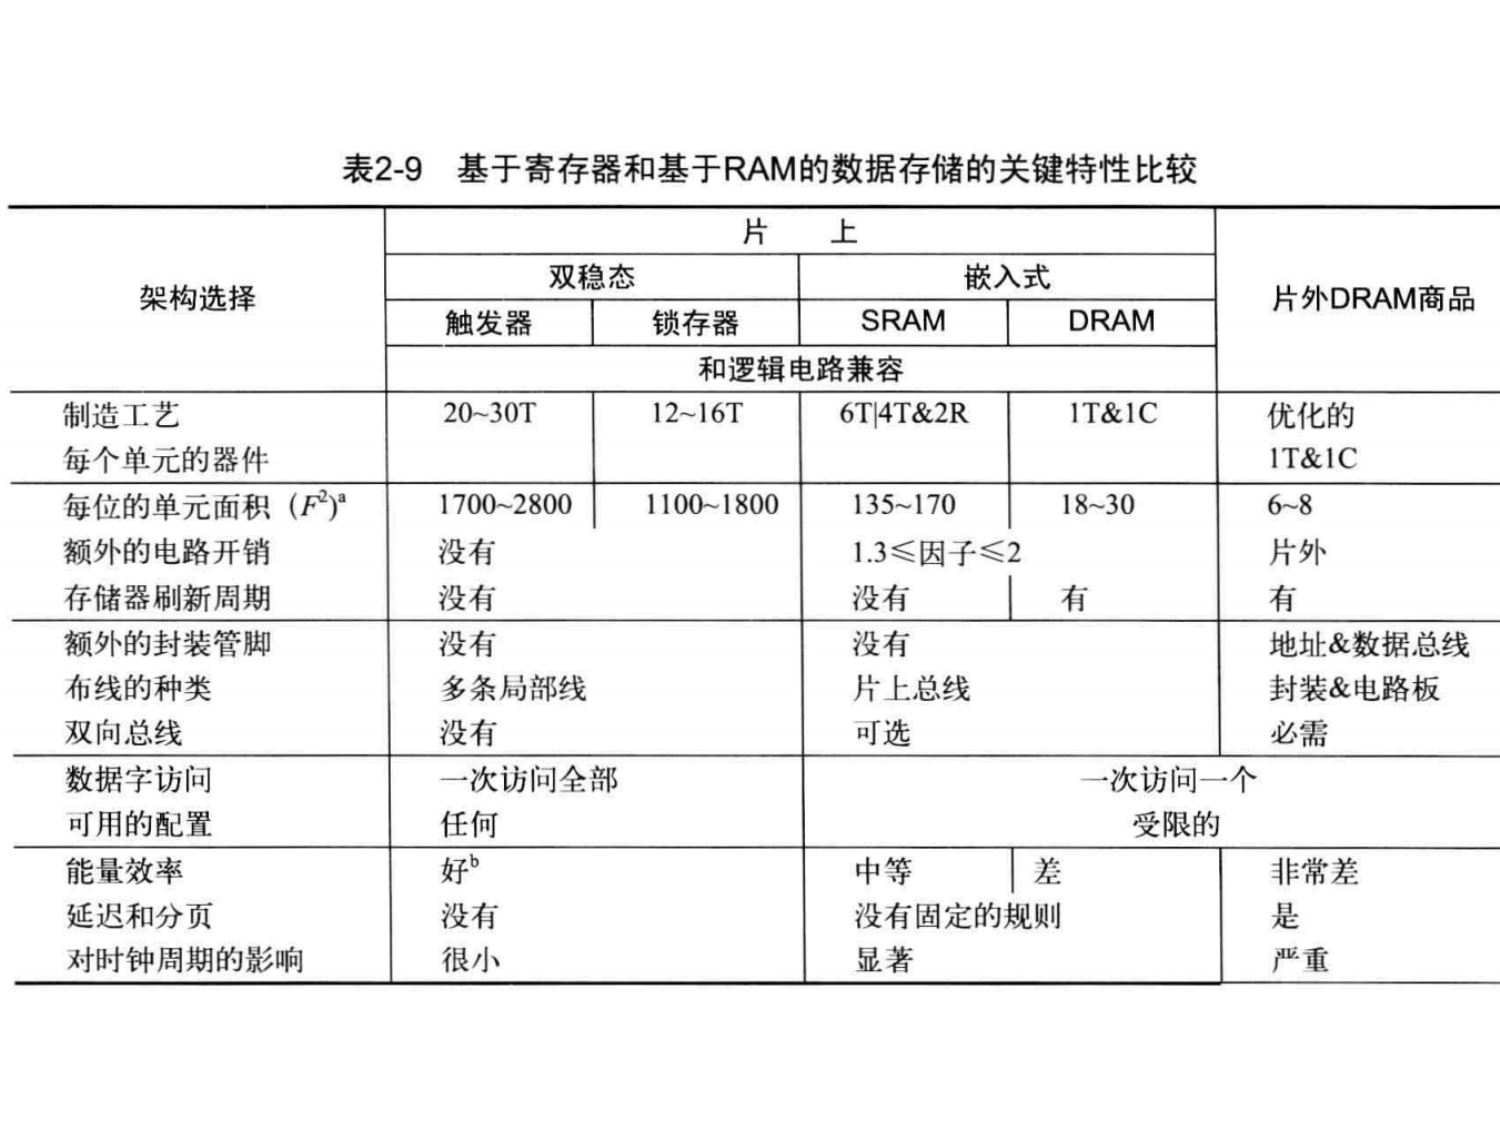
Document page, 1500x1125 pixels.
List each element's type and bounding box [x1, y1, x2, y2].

picture [0, 127, 1500, 998]
